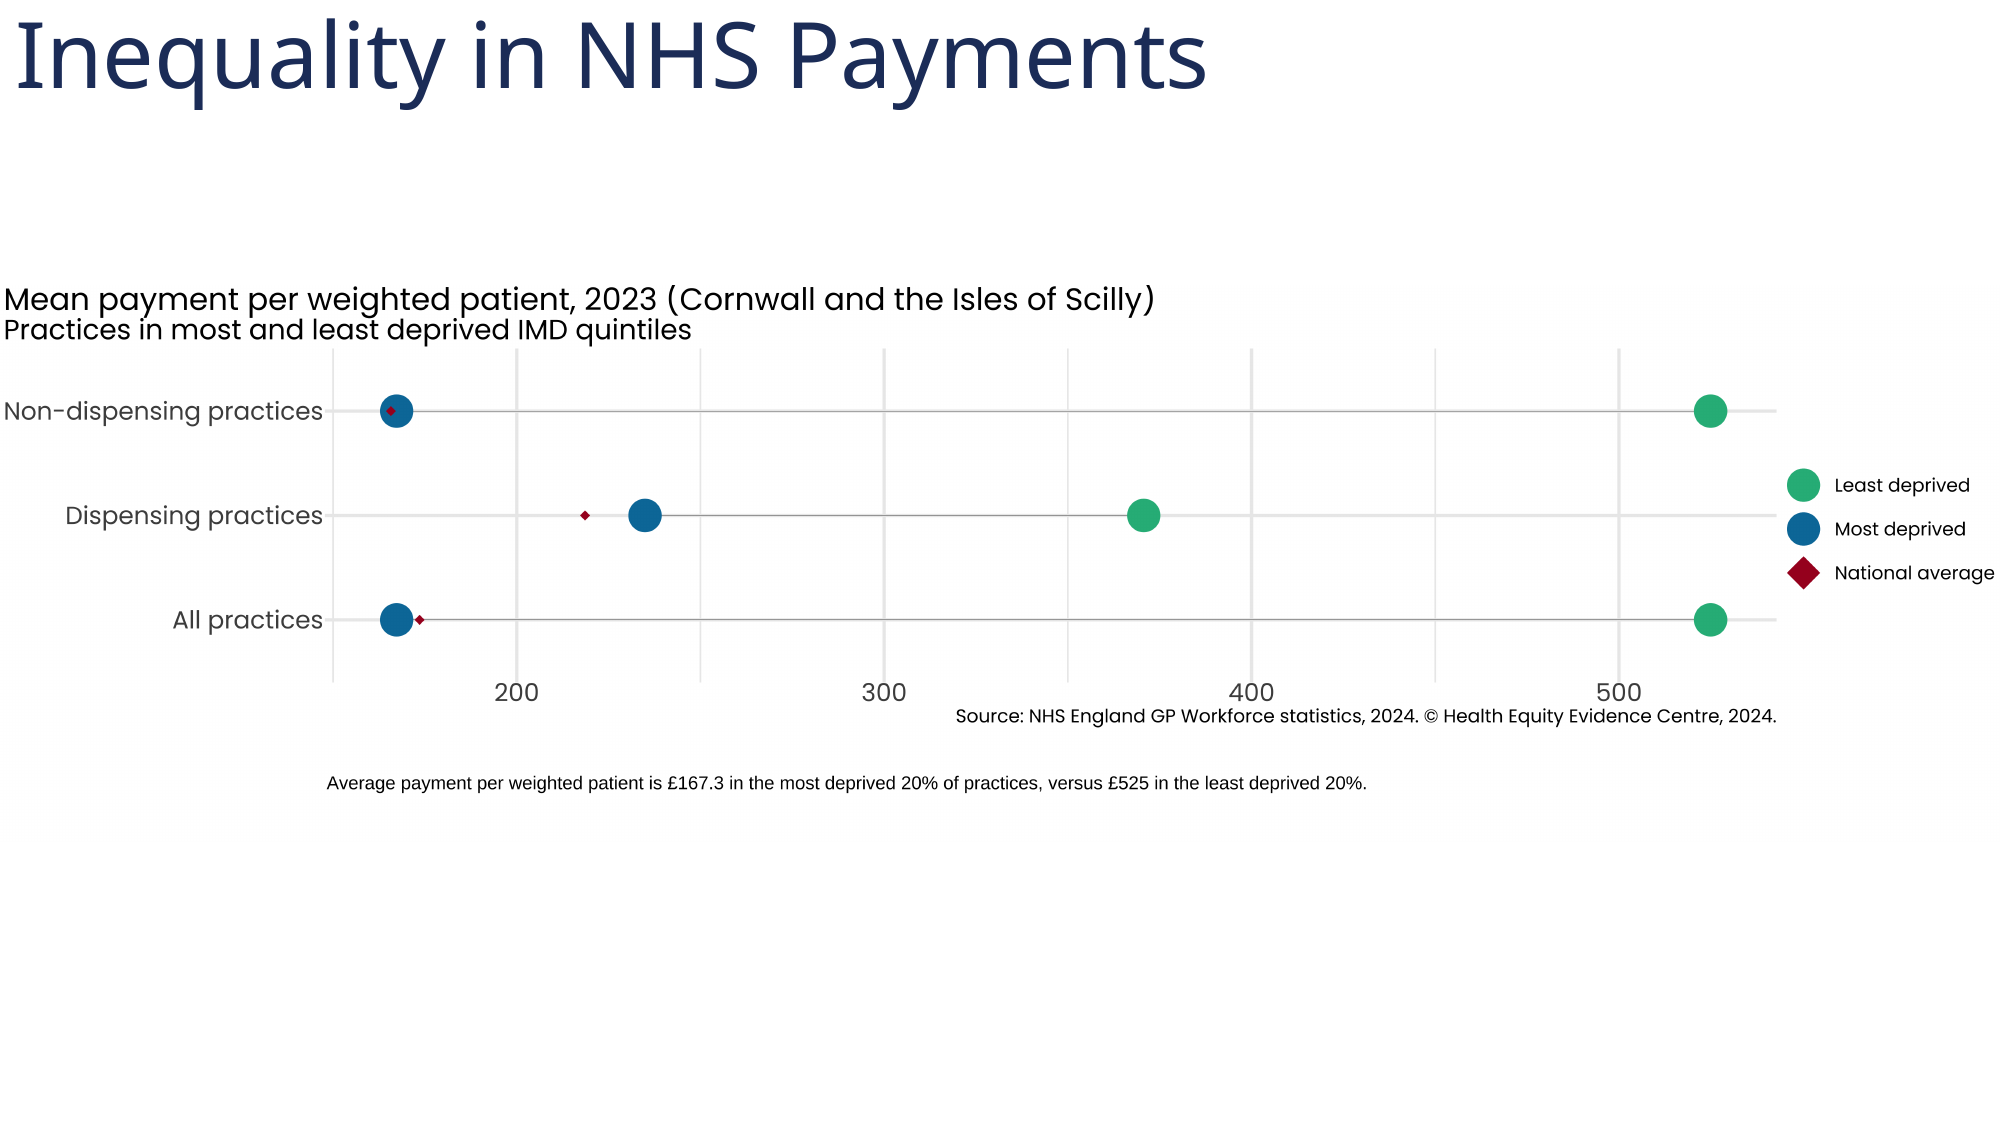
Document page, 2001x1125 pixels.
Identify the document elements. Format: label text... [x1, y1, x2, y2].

title Inequality in NHS Payments [0, 0, 2000, 119]
picture [0, 284, 2000, 843]
